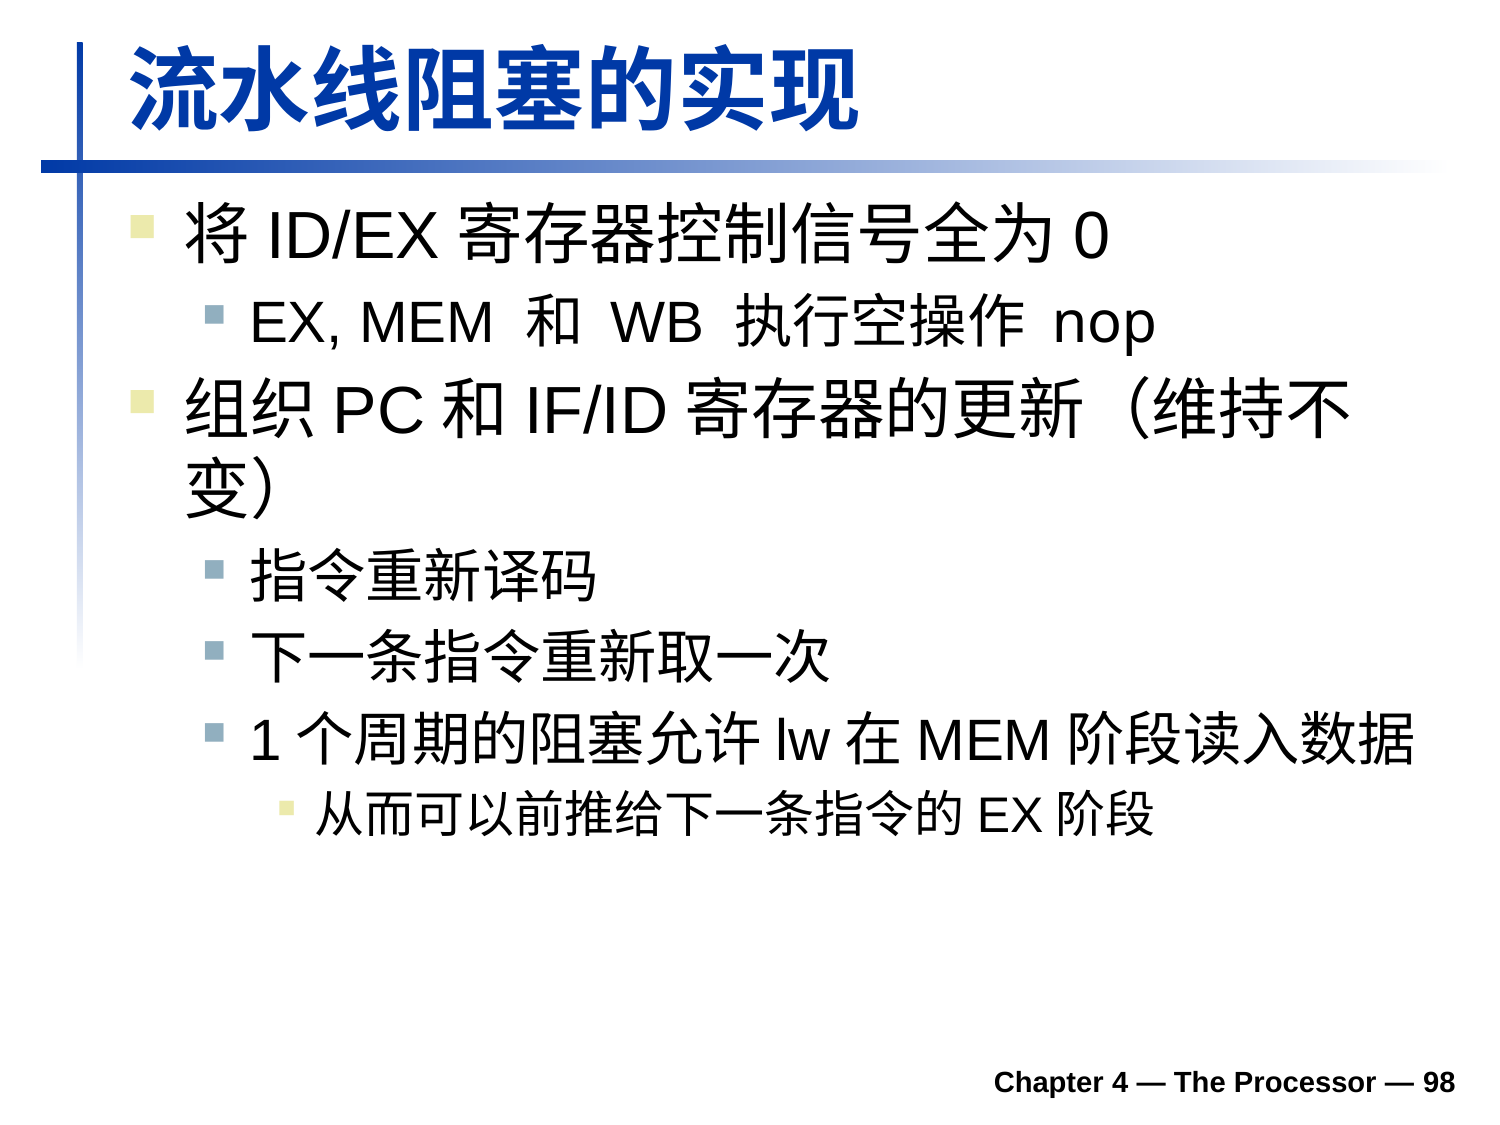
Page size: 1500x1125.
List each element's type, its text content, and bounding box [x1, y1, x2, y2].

title 流水线阻塞的实现 [112, 23, 1468, 149]
list 将ID/EX寄存器控制信号全为0 EX, MEM 和 WB 执行空操作 nop 组织PC和IF/ID寄存器的更新（维持不变） 指令重新译码 下一条指令重新取一次 1个周期的阻塞允许lw在MEM阶段读入数据 从而可以前推给下一条指令的EX阶段 [112, 184, 1469, 1024]
footer Chapter 4 — The Processor — [277, 1046, 1471, 1106]
